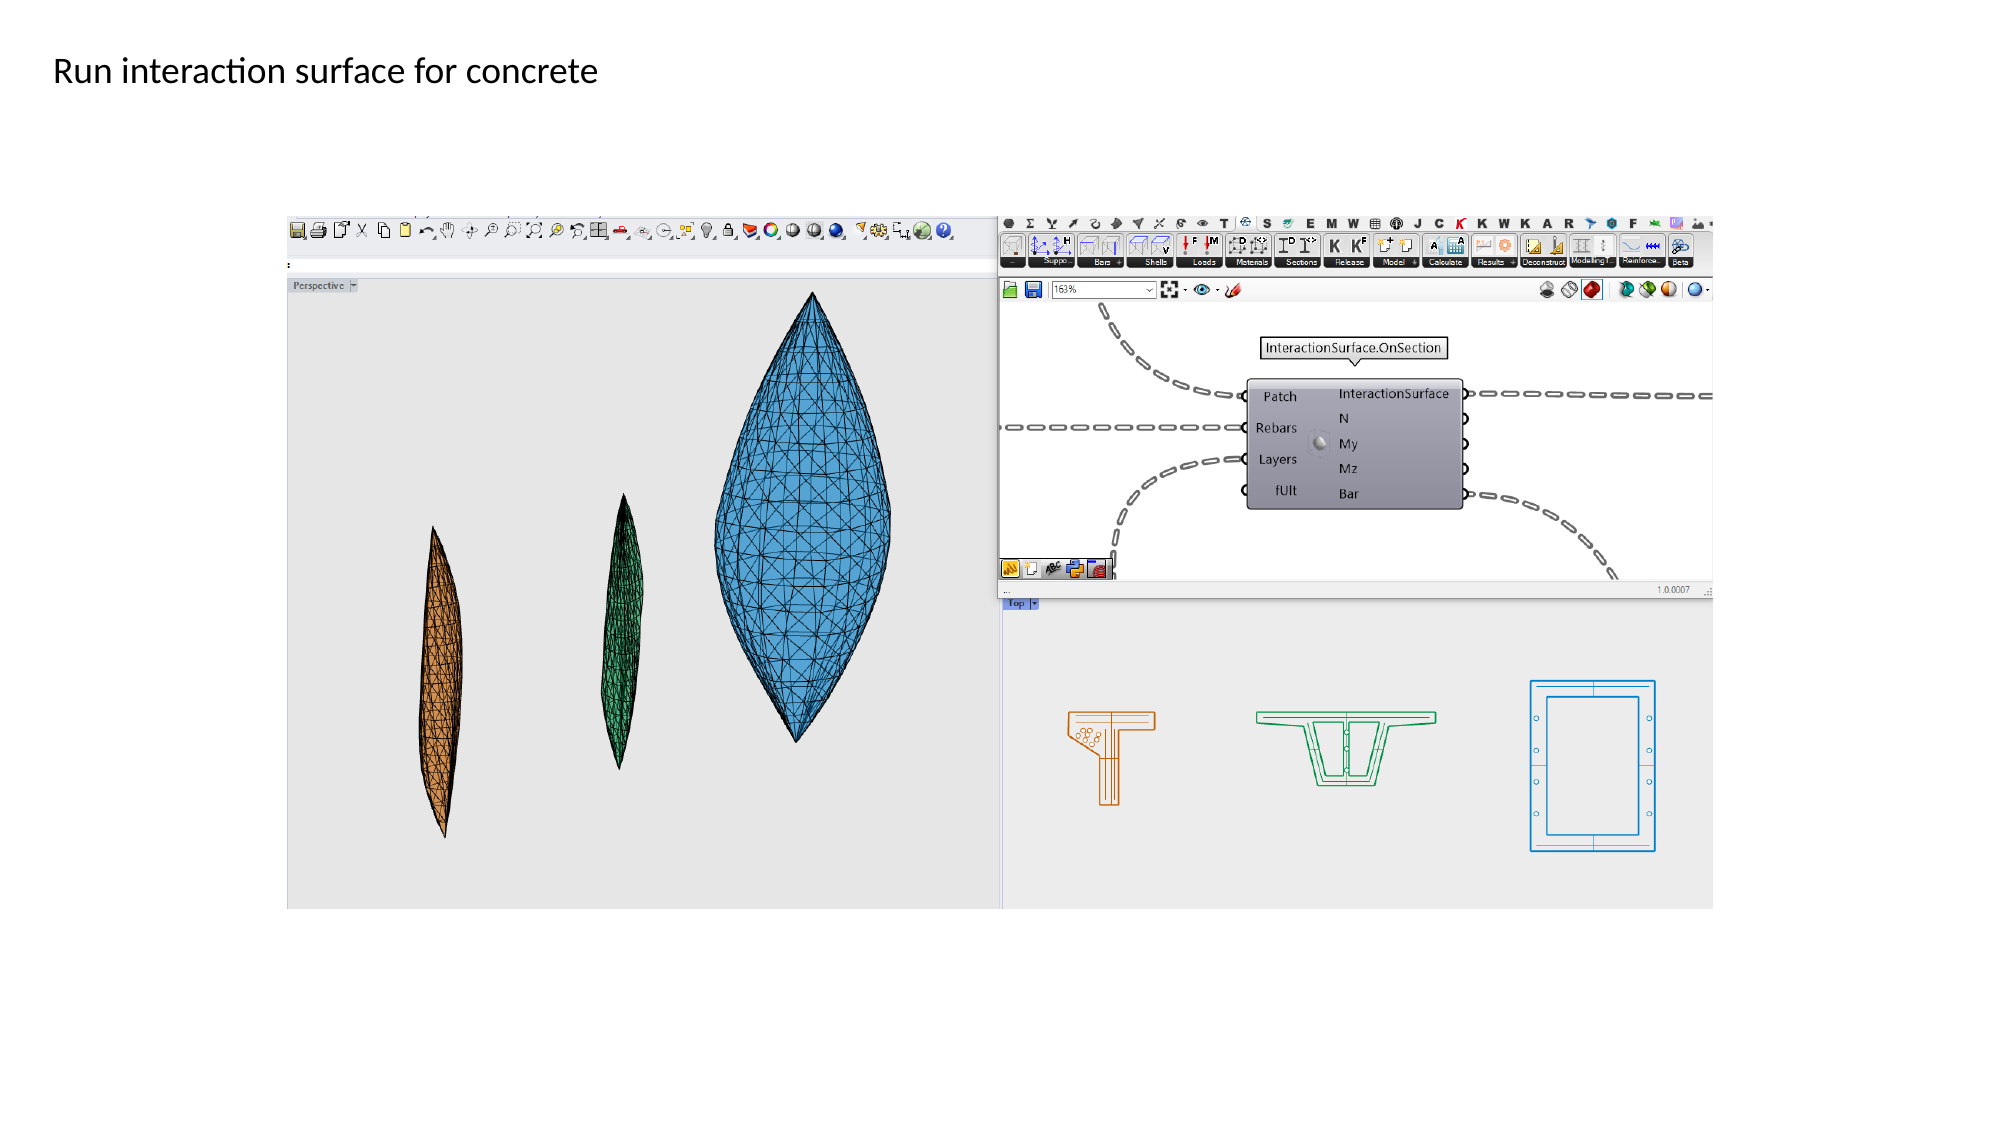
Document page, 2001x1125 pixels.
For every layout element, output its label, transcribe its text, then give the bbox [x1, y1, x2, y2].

text_box Run interaction surface for concrete [38, 38, 763, 98]
picture [287, 216, 1713, 909]
